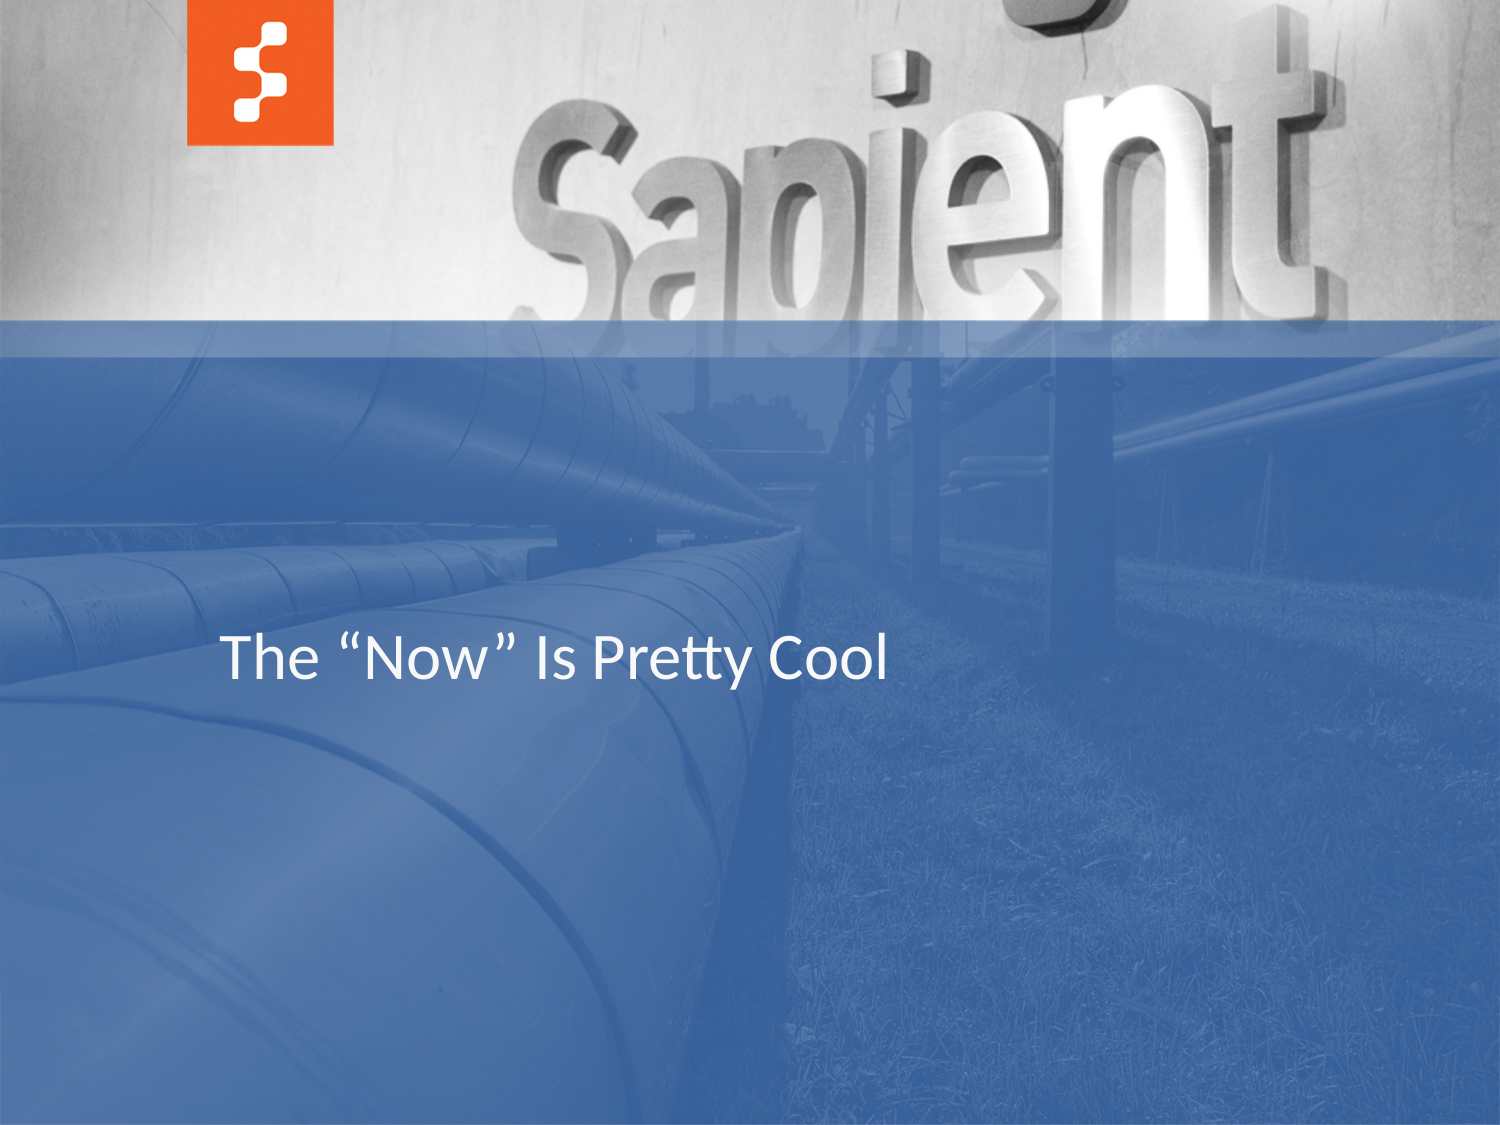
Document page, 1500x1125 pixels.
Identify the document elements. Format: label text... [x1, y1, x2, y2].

picture [0, 0, 1500, 1125]
list The “Now” Is Pretty Cool [212, 437, 1301, 701]
